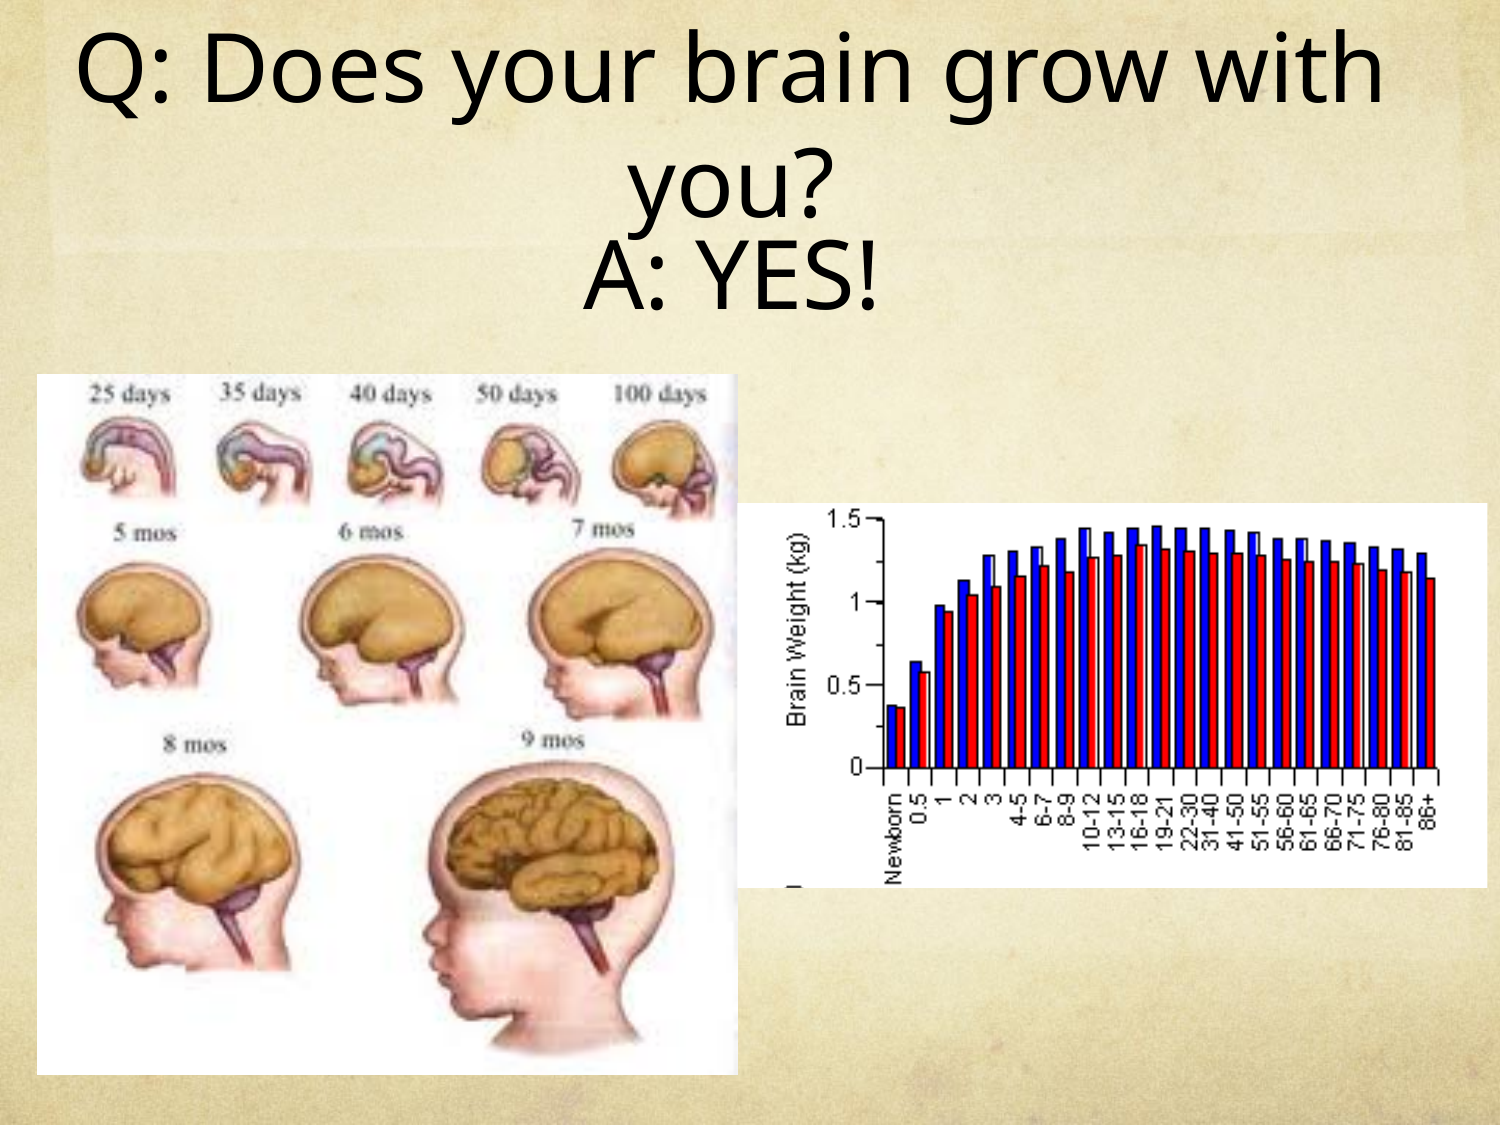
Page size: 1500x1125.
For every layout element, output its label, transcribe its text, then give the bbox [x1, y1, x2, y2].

picture [0, 0, 1500, 1125]
text_box A: YES! [0, 199, 1464, 343]
title Q: Does your brain grow with you? [0, 50, 1463, 193]
